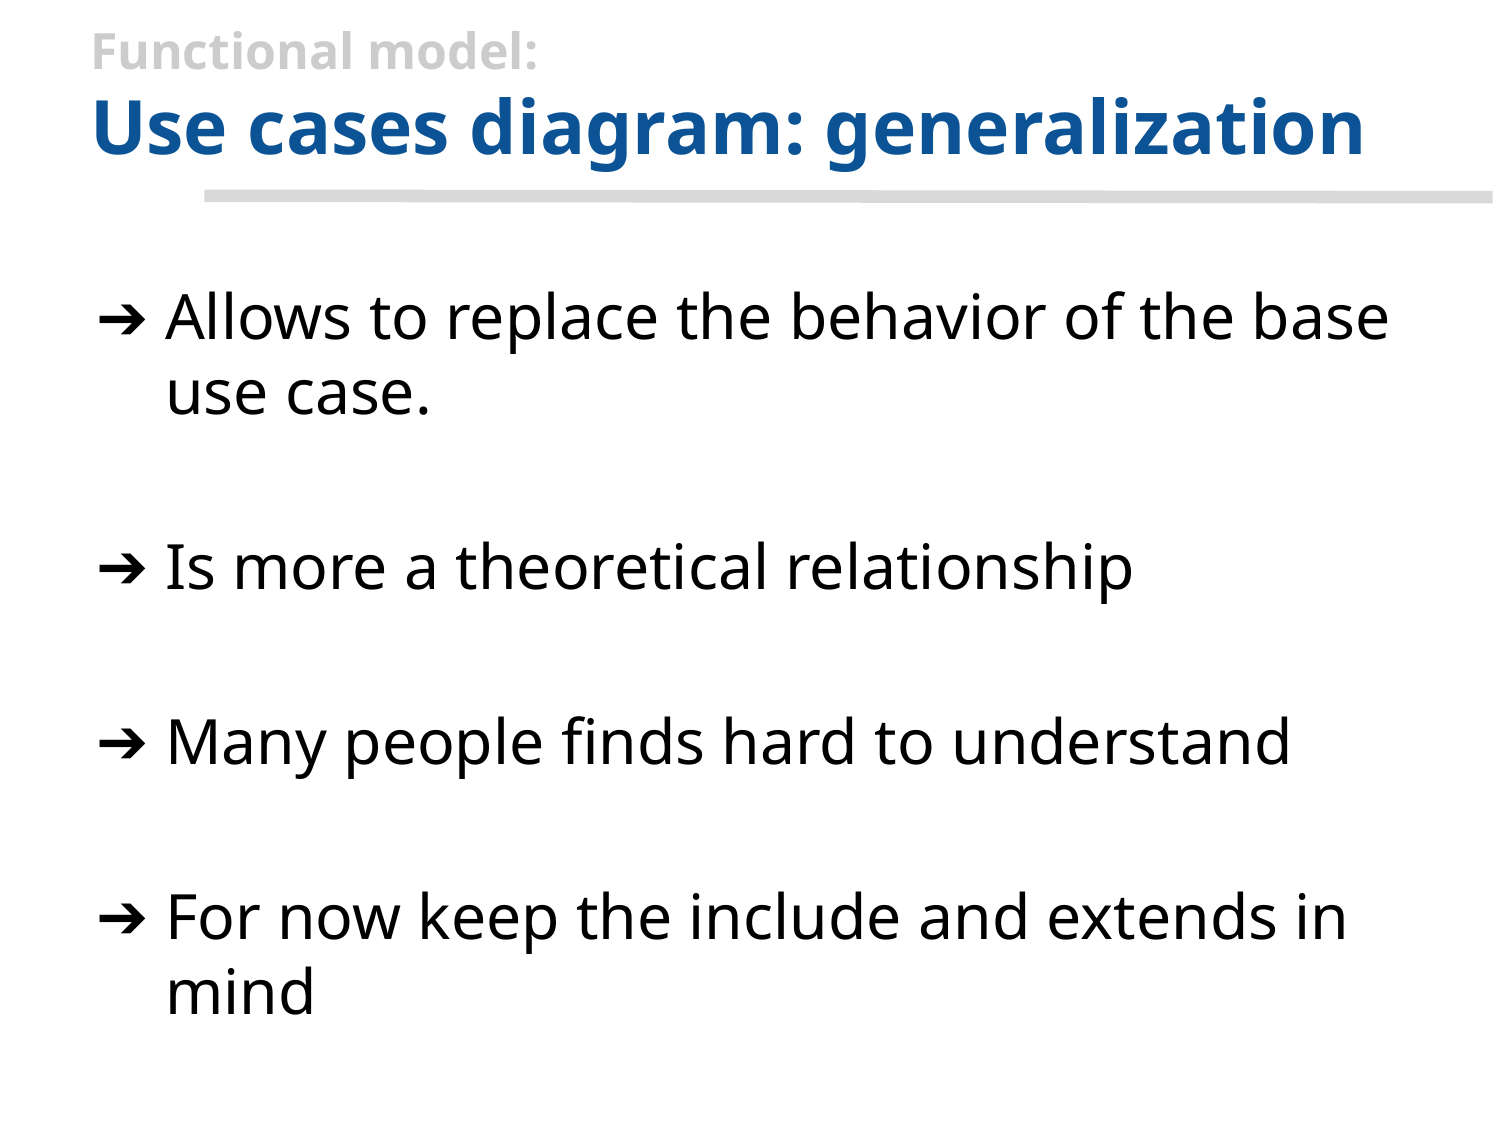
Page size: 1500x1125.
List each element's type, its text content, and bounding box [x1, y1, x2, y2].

title Functional model: Use cases diagram: generalization [75, 45, 1425, 185]
list Allows to replace the behavior of the base use case. Is more a theoretical relationship Many people finds hard to understand For now keep the include and extends in mind [75, 262, 1425, 1078]
